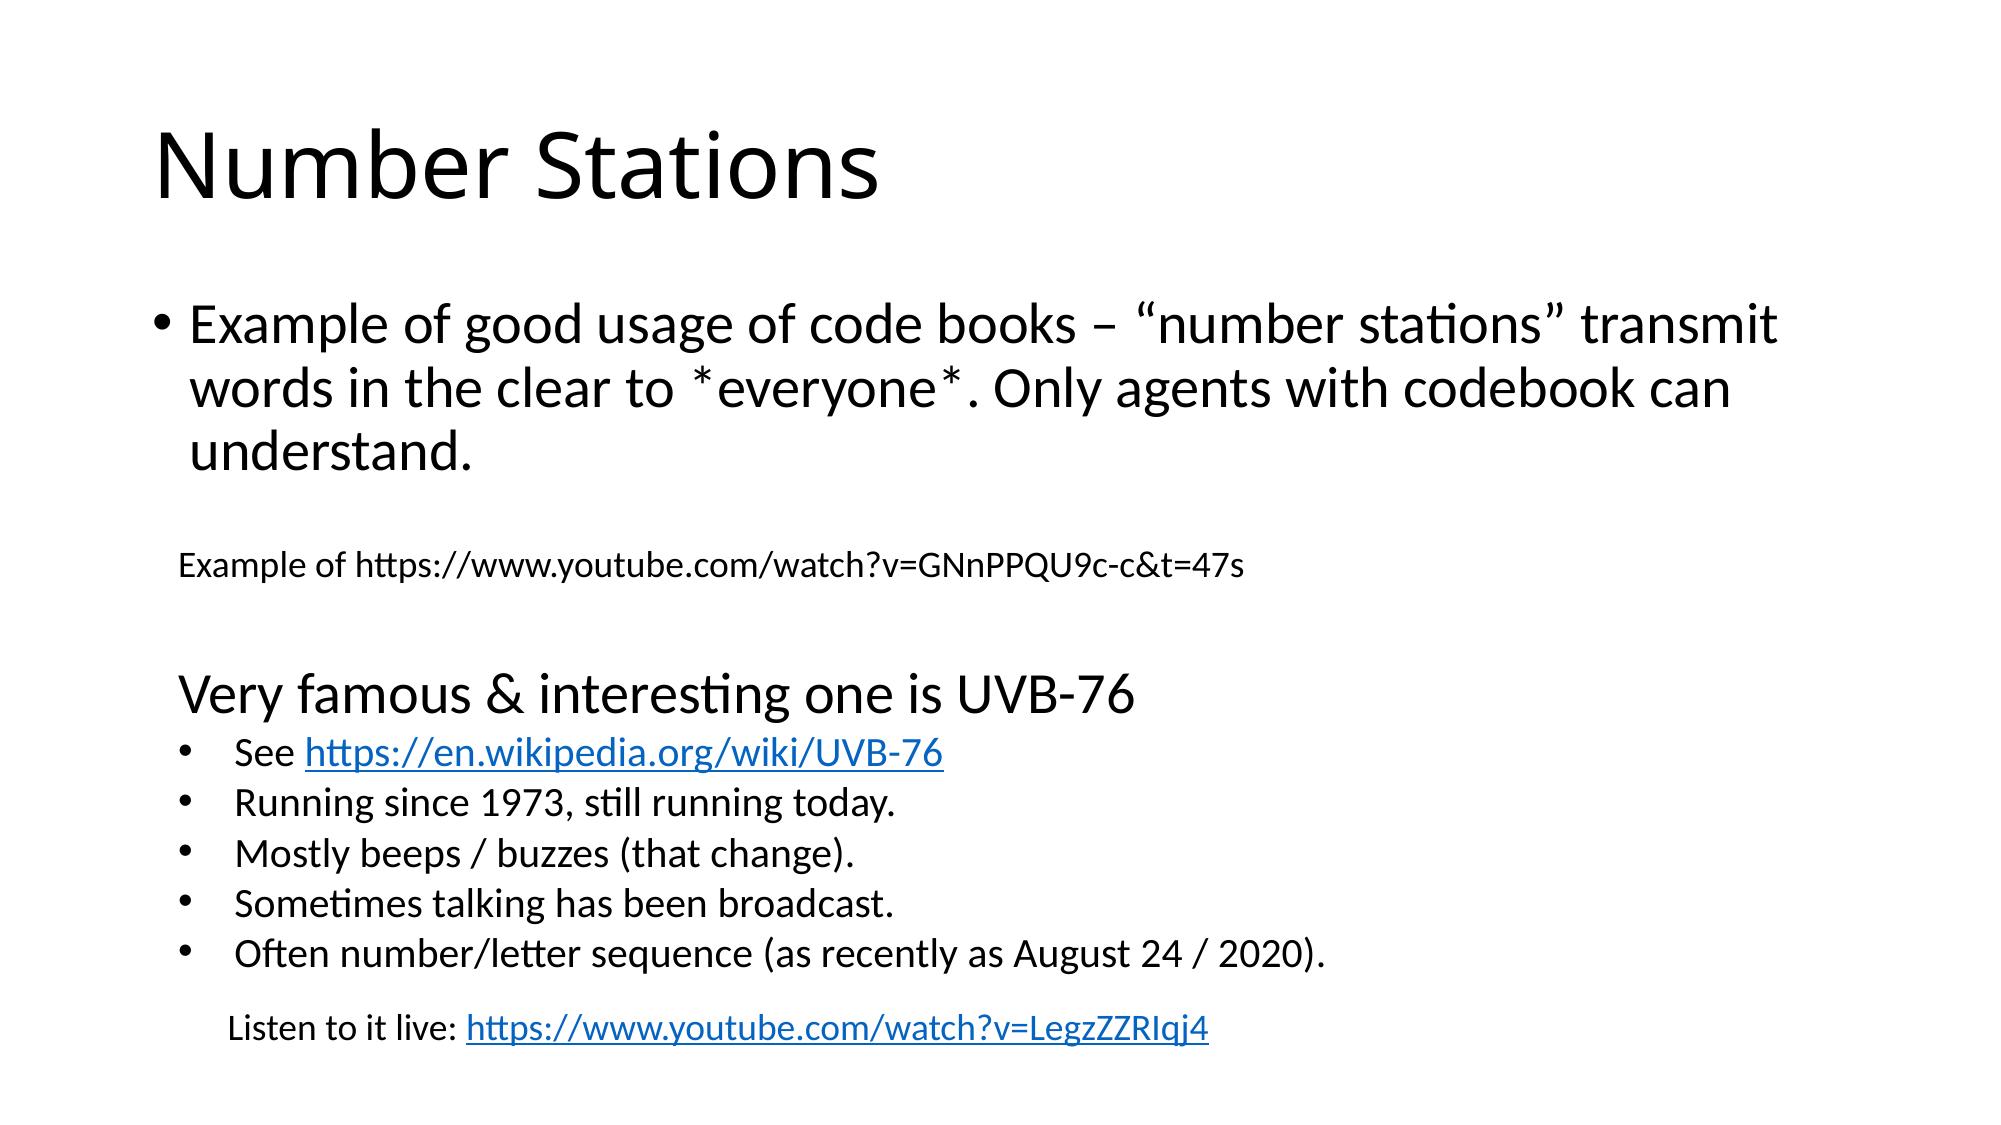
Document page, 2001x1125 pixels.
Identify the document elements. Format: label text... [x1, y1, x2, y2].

text_box Very famous & interesting one is UVB-76 See https://en.wikipedia.org/wiki/UVB-76 Running since 1973, still running today. Mostly beeps / buzzes (that change). Sometimes talking has been broadcast. Often number/letter sequence (as recently as August 24 / 2020). [163, 647, 1681, 983]
text_box Example of https://www.youtube.com/watch?v=GNnPPQU9c-c&t=47s [163, 532, 1754, 592]
list Example of good usage of code books – “number stations” transmit words in the clear to *everyone*. Only agents with codebook can understand. [137, 286, 1863, 504]
title Number Stations [137, 59, 1863, 278]
text_box Listen to it live: https://www.youtube.com/watch?v=LegzZZRIqj4 [212, 995, 1538, 1055]
